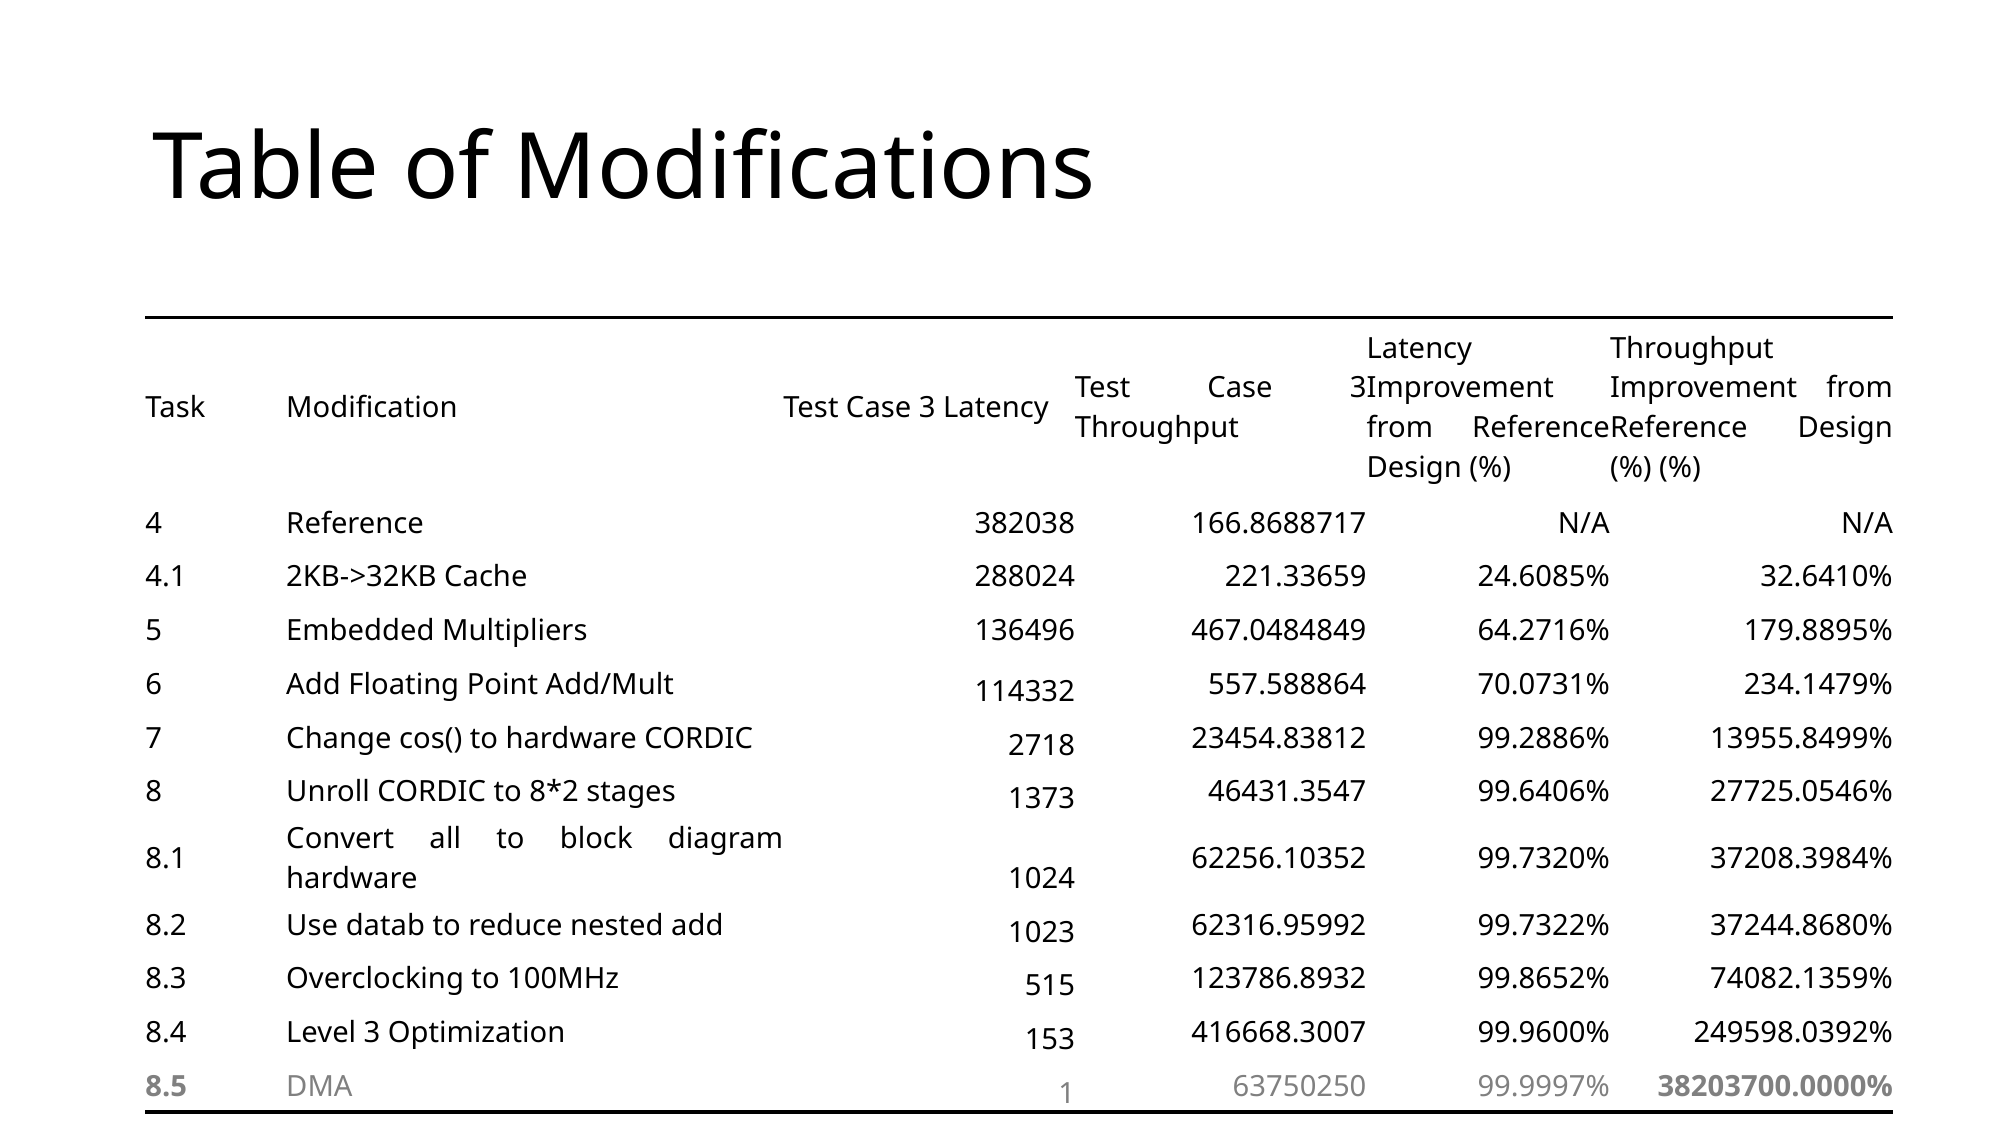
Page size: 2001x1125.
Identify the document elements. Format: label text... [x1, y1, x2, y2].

table_header Modification [286, 319, 783, 495]
table_cell 23454.83812 [1075, 710, 1367, 764]
table_cell 1023 [783, 897, 1075, 951]
table_cell 4 [145, 495, 286, 549]
table_cell 62316.95992 [1075, 897, 1367, 951]
table_header Test Case 3 Latency [783, 319, 1075, 495]
table_cell 288024 [783, 549, 1075, 602]
table_cell 221.33659 [1075, 549, 1367, 602]
table_cell 8.2 [145, 897, 286, 951]
table_cell 70.0731% [1367, 656, 1610, 710]
table_cell 136496 [783, 602, 1075, 656]
table_cell Reference [286, 495, 783, 549]
table_cell 467.0484849 [1075, 602, 1367, 656]
table_cell 99.6406% [1367, 764, 1610, 817]
table_cell 153 [783, 1004, 1075, 1058]
table_cell 249598.0392% [1610, 1004, 1893, 1058]
table_cell 179.8895% [1610, 602, 1893, 656]
table_cell 416668.3007 [1075, 1004, 1367, 1058]
table_cell 166.8688717 [1075, 495, 1367, 549]
table_cell 32.6410% [1610, 549, 1893, 602]
table_cell 1373 [783, 764, 1075, 817]
table_header Latency Improvement from Reference Design (%) [1367, 319, 1610, 495]
table_cell 1024 [783, 817, 1075, 897]
table_cell Change cos() to hardware CORDIC [286, 710, 783, 764]
table_header Test Case 3 Throughput [1075, 319, 1367, 495]
table_cell 99.2886% [1367, 710, 1610, 764]
table_cell 24.6085% [1367, 549, 1610, 602]
table_cell 234.1479% [1610, 656, 1893, 710]
table_cell N/A [1367, 495, 1610, 549]
table_cell Add Floating Point Add/Mult [286, 656, 783, 710]
table_cell 99.9997% [1367, 1058, 1610, 1110]
table_cell 8.3 [145, 951, 286, 1004]
table_cell 62256.10352 [1075, 817, 1367, 897]
table_cell 63750250 [1075, 1058, 1367, 1110]
table_cell 37208.3984% [1610, 817, 1893, 897]
table_cell Level 3 Optimization [286, 1004, 783, 1058]
table_cell 37244.8680% [1610, 897, 1893, 951]
table_cell 46431.3547 [1075, 764, 1367, 817]
table_cell Unroll CORDIC to 8*2 stages [286, 764, 783, 817]
table_cell 8.5 [145, 1058, 286, 1110]
table_cell 1 [783, 1058, 1075, 1110]
table_cell 99.8652% [1367, 951, 1610, 1004]
table_cell 27725.0546% [1610, 764, 1893, 817]
table_cell 38203700.0000% [1610, 1058, 1893, 1110]
table_cell 123786.8932 [1075, 951, 1367, 1004]
table_cell 64.2716% [1367, 602, 1610, 656]
table_cell 2718 [783, 710, 1075, 764]
table_cell 382038 [783, 495, 1075, 549]
table_cell Convert all to block diagram hardware [286, 817, 783, 897]
table_header Throughput Improvement from Reference Design (%) (%) [1610, 319, 1893, 495]
table_cell 8.1 [145, 817, 286, 897]
table_cell 6 [145, 656, 286, 710]
table_cell 8.4 [145, 1004, 286, 1058]
table_cell DMA [286, 1058, 783, 1110]
table_cell N/A [1610, 495, 1893, 549]
table_cell 13955.8499% [1610, 710, 1893, 764]
table_cell 99.7320% [1367, 817, 1610, 897]
table_cell 4.1 [145, 549, 286, 602]
table_cell 99.7322% [1367, 897, 1610, 951]
table_cell 74082.1359% [1610, 951, 1893, 1004]
title Table of Modifications [137, 59, 1863, 278]
table_cell Use datab to reduce nested add [286, 897, 783, 951]
table_cell Embedded Multipliers [286, 602, 783, 656]
table_cell 557.588864 [1075, 656, 1367, 710]
table_cell 8 [145, 764, 286, 817]
table_cell 114332 [783, 656, 1075, 710]
table_cell 515 [783, 951, 1075, 1004]
table_cell 5 [145, 602, 286, 656]
table_cell Overclocking to 100MHz [286, 951, 783, 1004]
table_cell 7 [145, 710, 286, 764]
table_cell 99.9600% [1367, 1004, 1610, 1058]
table_header Task [145, 319, 286, 495]
table_cell 2KB->32KB Cache [286, 549, 783, 602]
